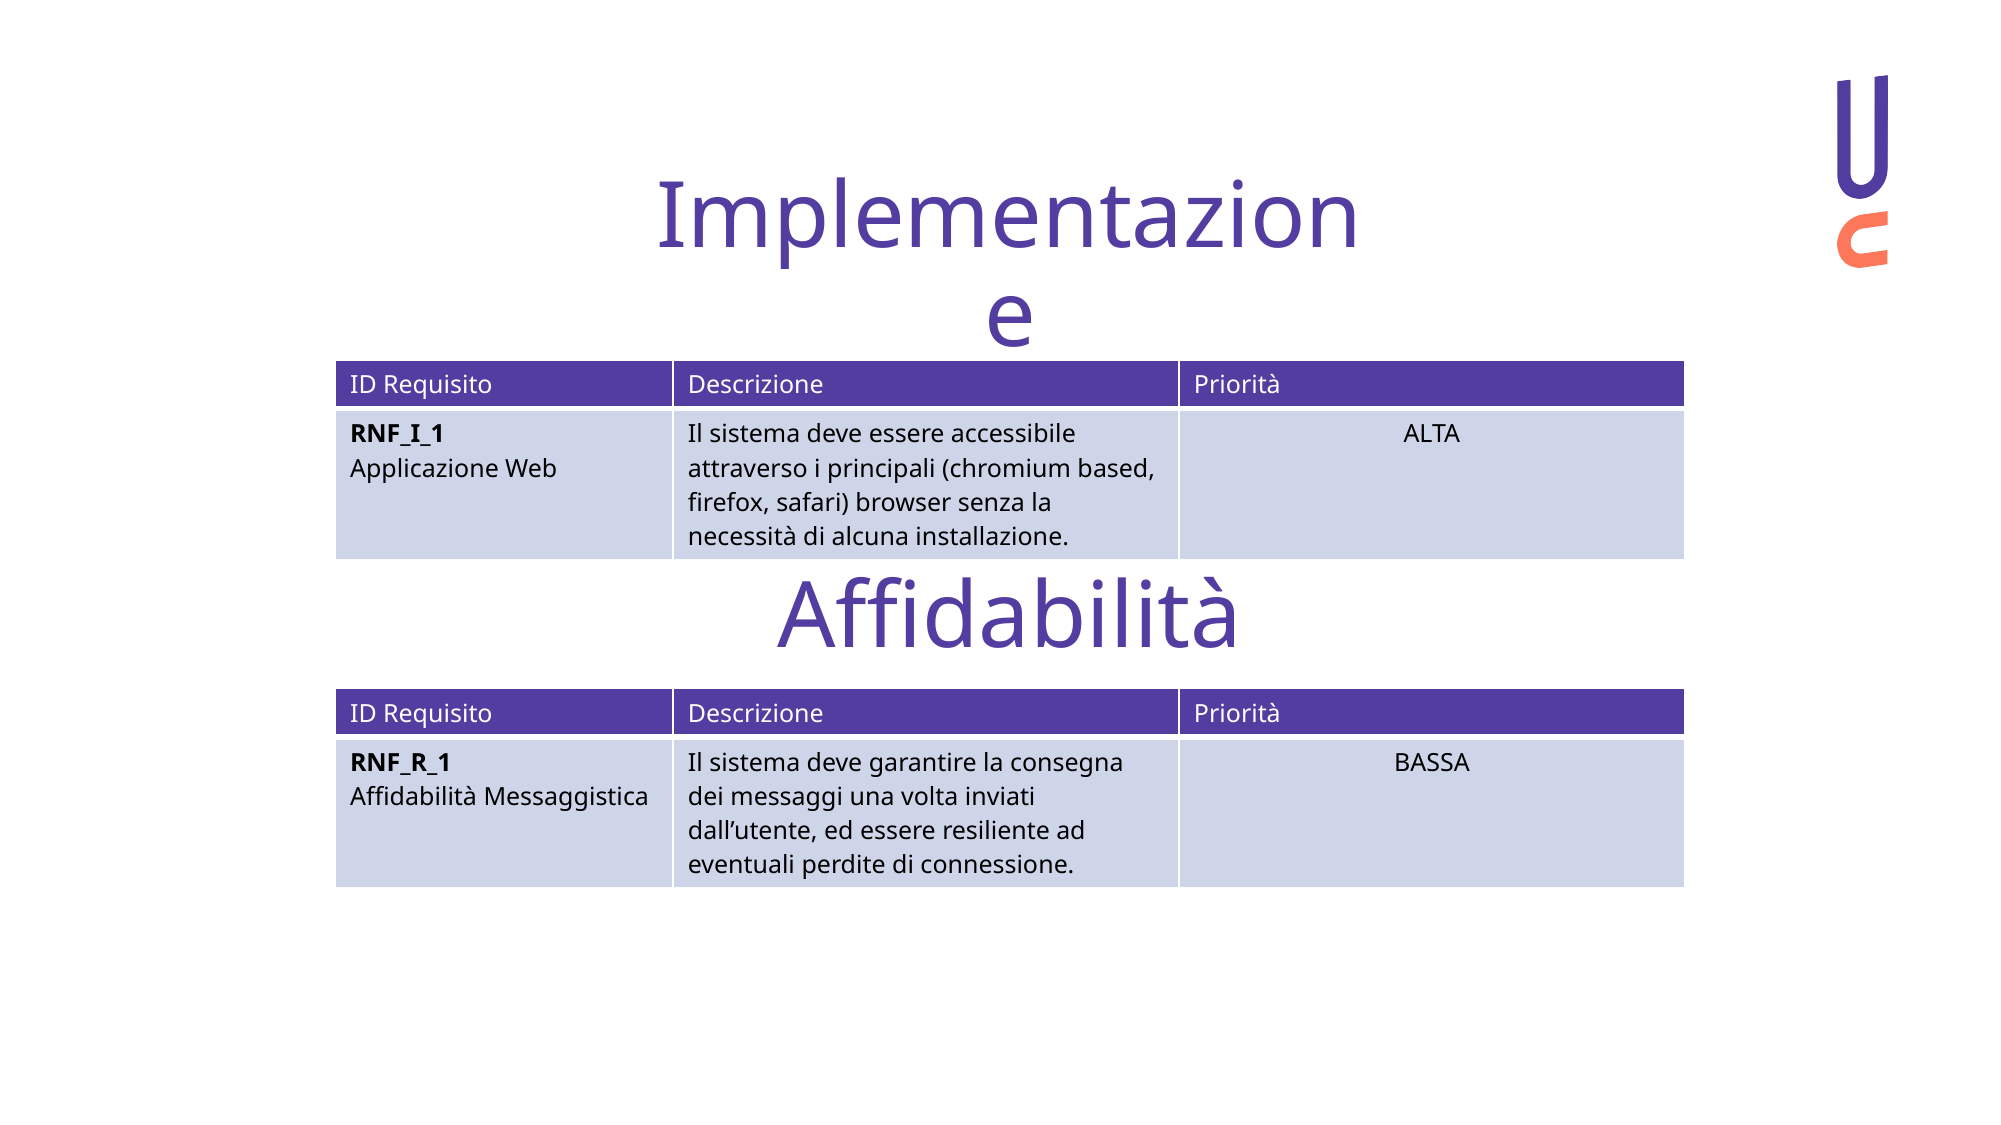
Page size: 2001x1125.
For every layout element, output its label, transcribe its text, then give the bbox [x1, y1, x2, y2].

table_cell ALTA [1180, 411, 1684, 559]
picture [1837, 75, 1888, 268]
table_cell BASSA [1180, 740, 1684, 887]
table_cell Il sistema deve garantire la consegna dei messaggi una volta inviati dall’utente, ed essere resiliente ad eventuali perdite di connessione. [674, 740, 1178, 887]
text_box Implementazione [619, 121, 1401, 359]
table_header Descrizione [674, 361, 1178, 406]
table_header Priorità [1180, 689, 1684, 734]
table_cell RNF_I_1 Applicazione Web [336, 411, 672, 559]
text_box Affidabilità [591, 561, 1429, 687]
table_cell Il sistema deve essere accessibile attraverso i principali (chromium based, firefox, safari) browser senza la necessità di alcuna installazione. [674, 411, 1178, 559]
table_header ID Requisito [336, 361, 672, 406]
table_cell RNF_R_1 Affidabilità Messaggistica [336, 740, 672, 887]
table_header Descrizione [674, 689, 1178, 734]
table_header ID Requisito [336, 689, 672, 734]
table_header Priorità [1180, 361, 1684, 406]
